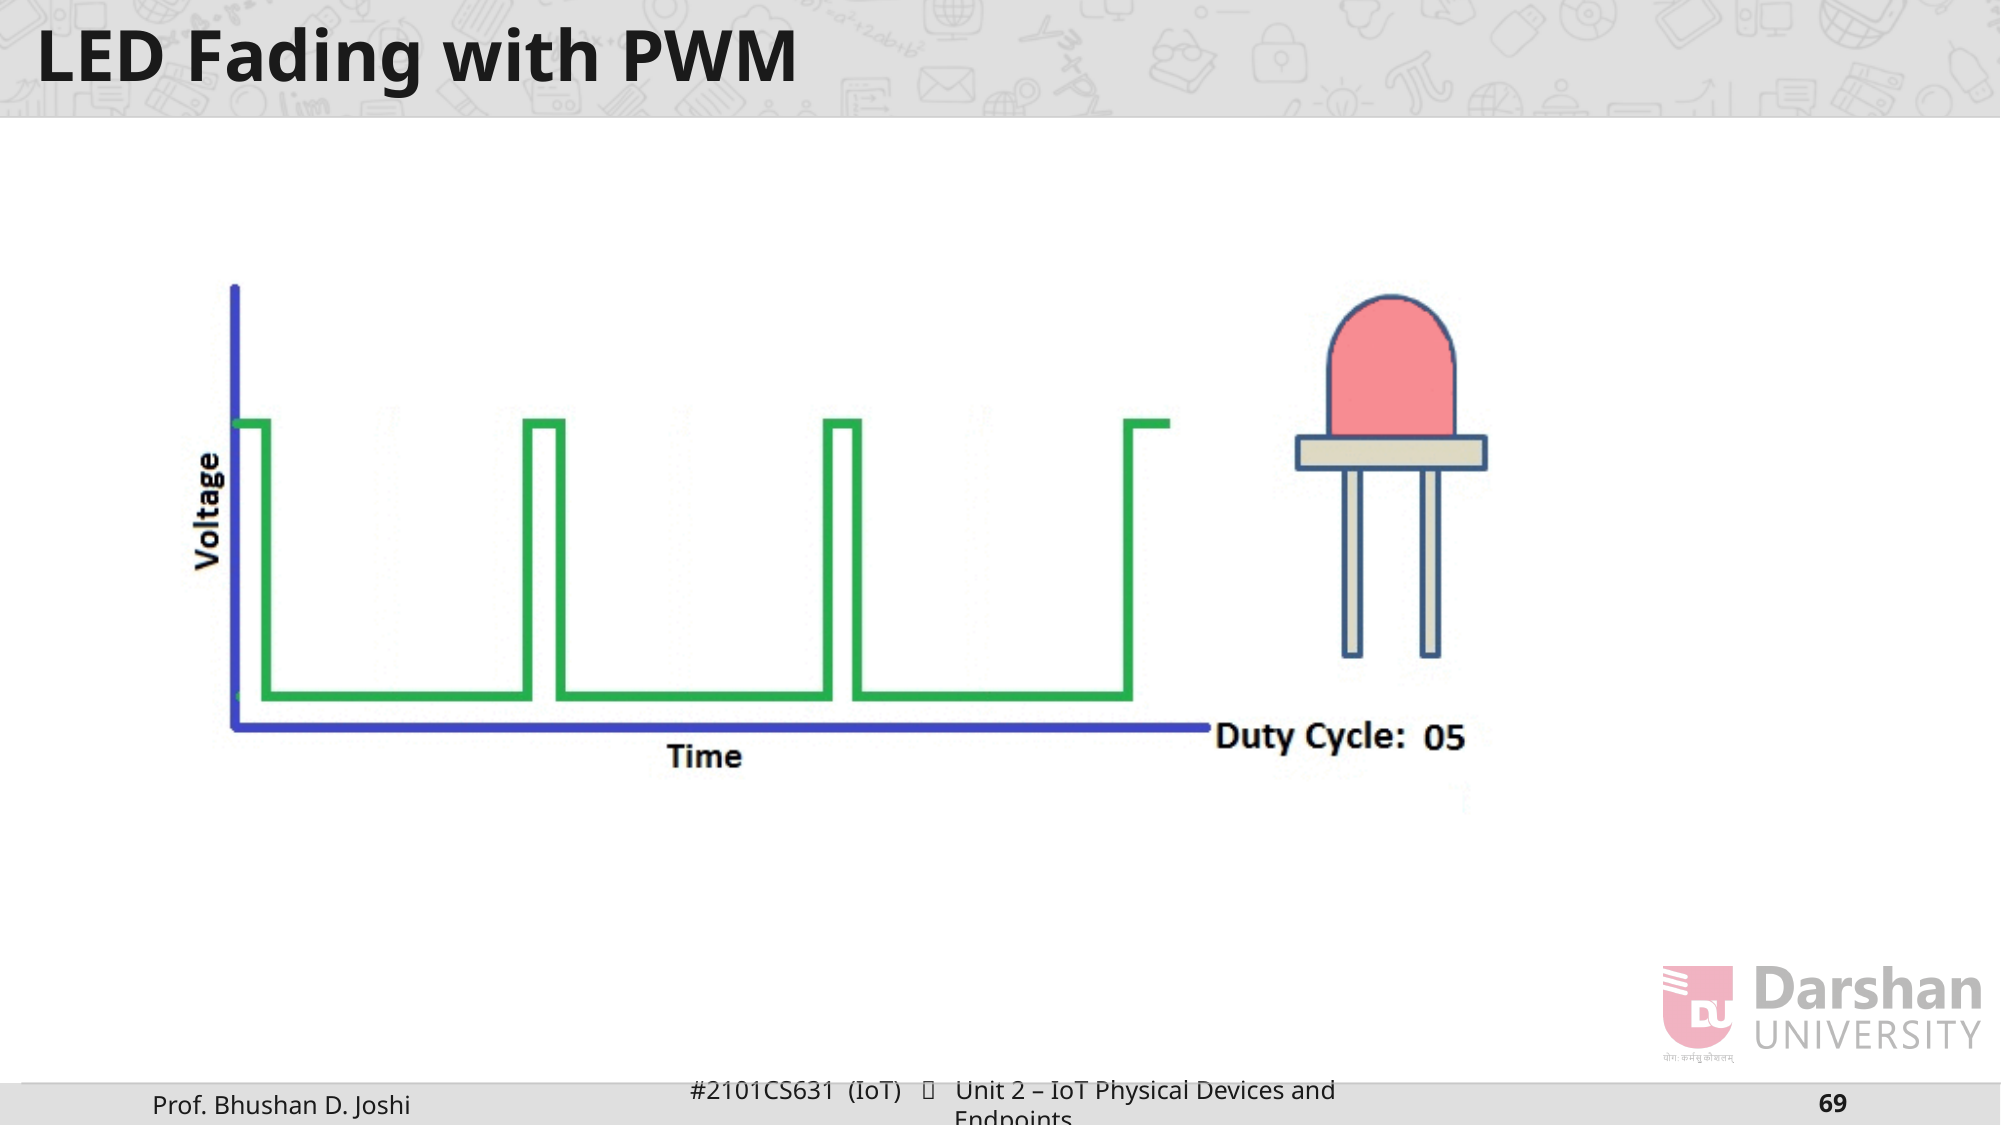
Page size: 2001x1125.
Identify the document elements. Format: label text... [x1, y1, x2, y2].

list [57, 155, 1660, 1080]
title LED Fading with PWM [0, 0, 2000, 117]
